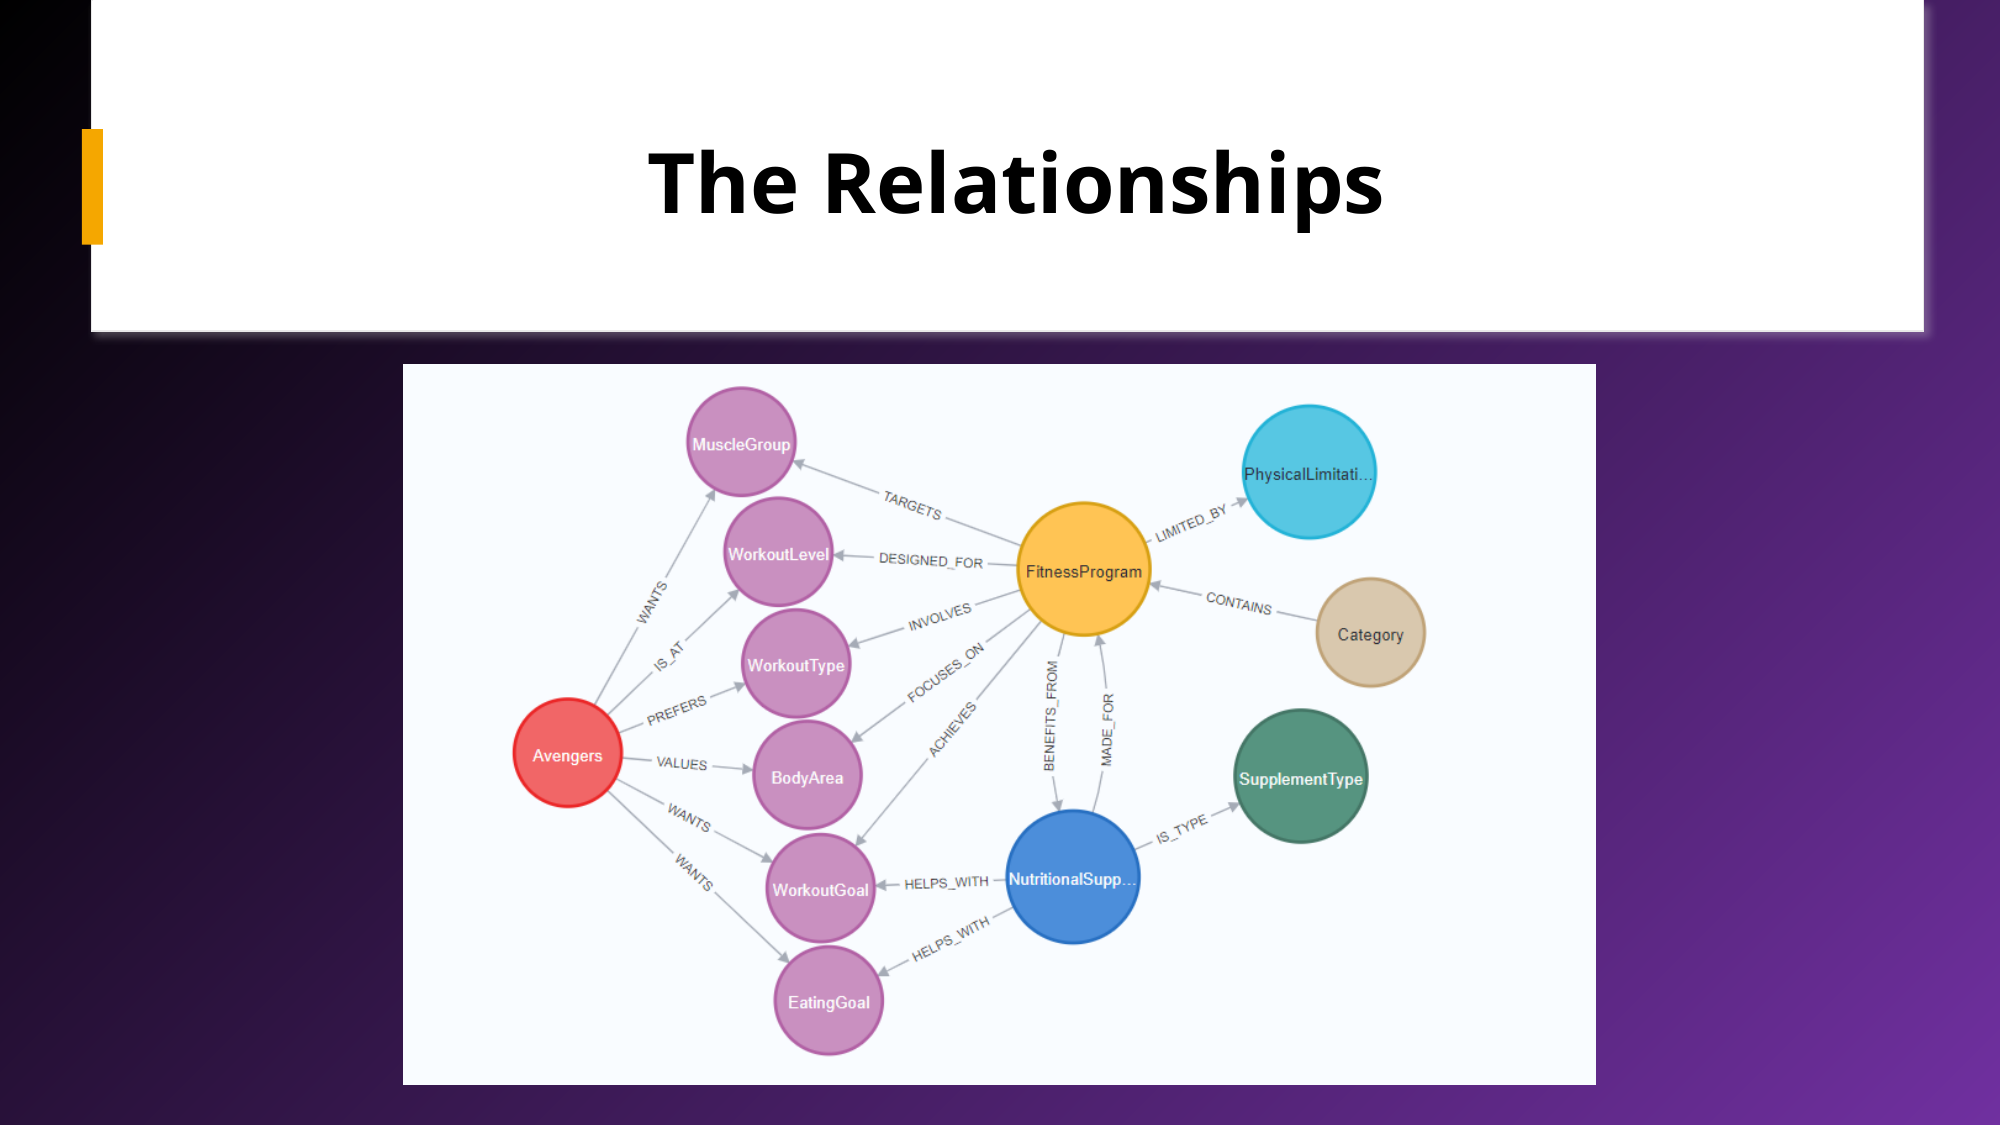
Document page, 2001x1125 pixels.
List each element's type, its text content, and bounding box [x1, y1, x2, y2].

title The Relationships [183, 90, 1851, 284]
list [403, 364, 1597, 1085]
